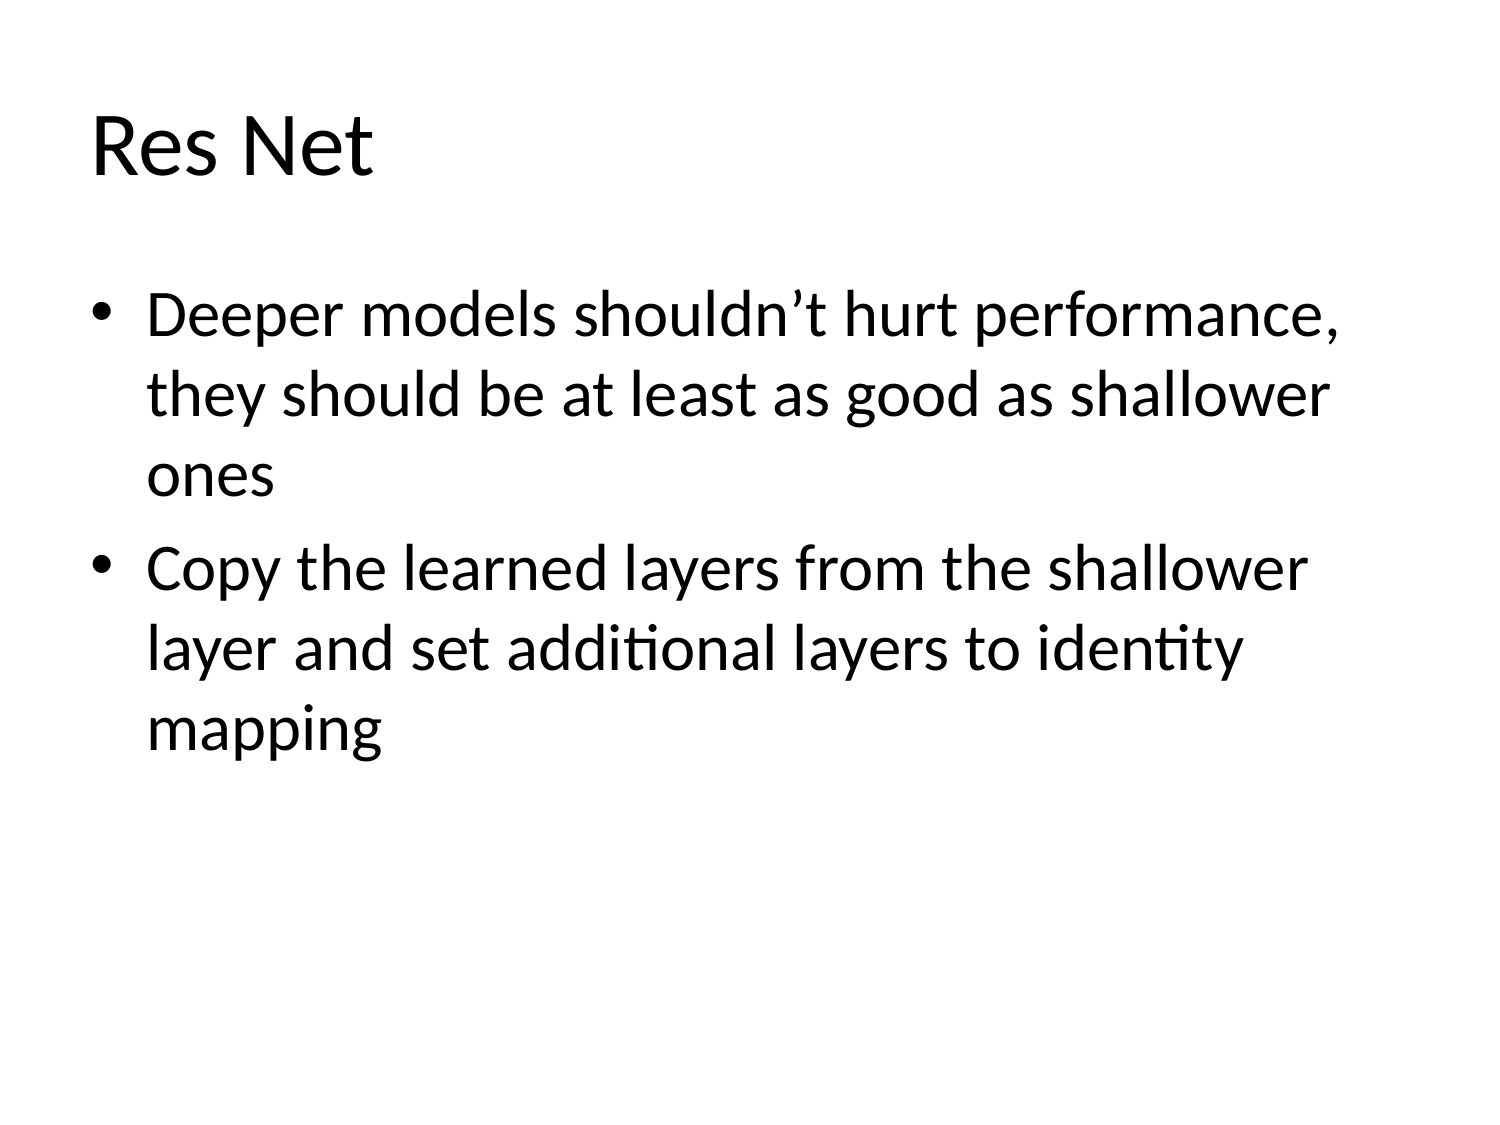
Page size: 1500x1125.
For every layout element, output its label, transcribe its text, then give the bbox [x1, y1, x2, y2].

list Deeper models shouldn’t hurt performance, they should be at least as good as shallower ones Copy the learned layers from the shallower layer and set additional layers to identity mapping [75, 262, 1425, 1005]
title Res Net [75, 45, 1425, 233]
